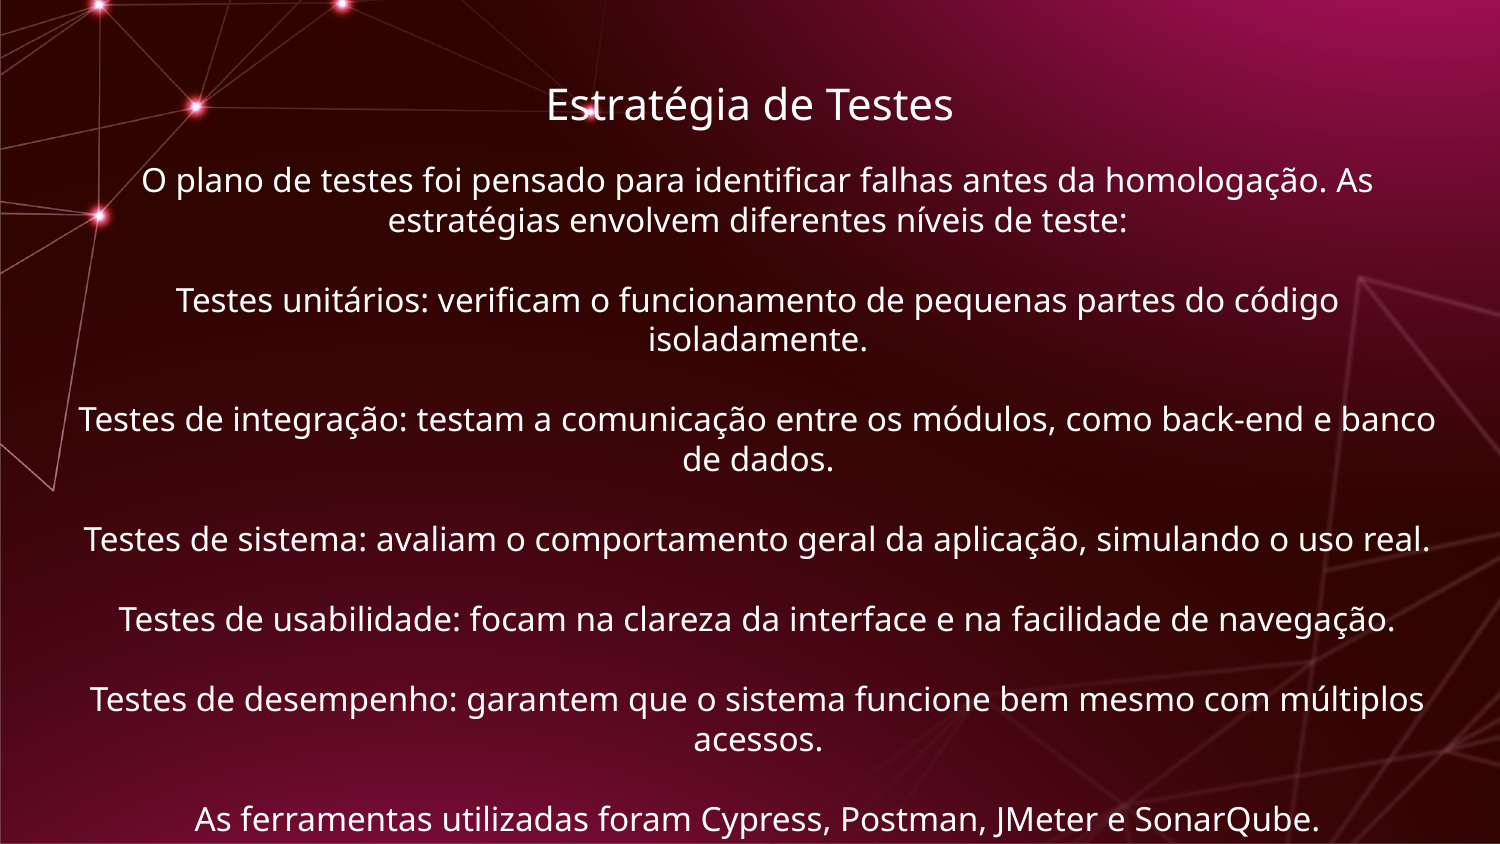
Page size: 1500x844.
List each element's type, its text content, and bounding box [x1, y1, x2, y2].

title Estratégia de Testes [331, 28, 1169, 143]
picture [0, 0, 1500, 844]
subtitle O plano de testes foi pensado para identificar falhas antes da homologação. As estratégias envolvem diferentes níveis de teste: Testes unitários: verificam o funcionamento de pequenas partes do código isoladamente. Testes de integração: testam a comunicação entre os módulos, como back-end e banco de dados. Testes de sistema: avaliam o comportamento geral da aplicação, simulando o uso real. Testes de usabilidade: focam na clareza da interface e na facilidade de navegação. Testes de desempenho: garantem que o sistema funcione bem mesmo com múltiplos acessos. As ferramentas utilizadas foram Cypress, Postman, JMeter e SonarQube. [48, 143, 1469, 791]
